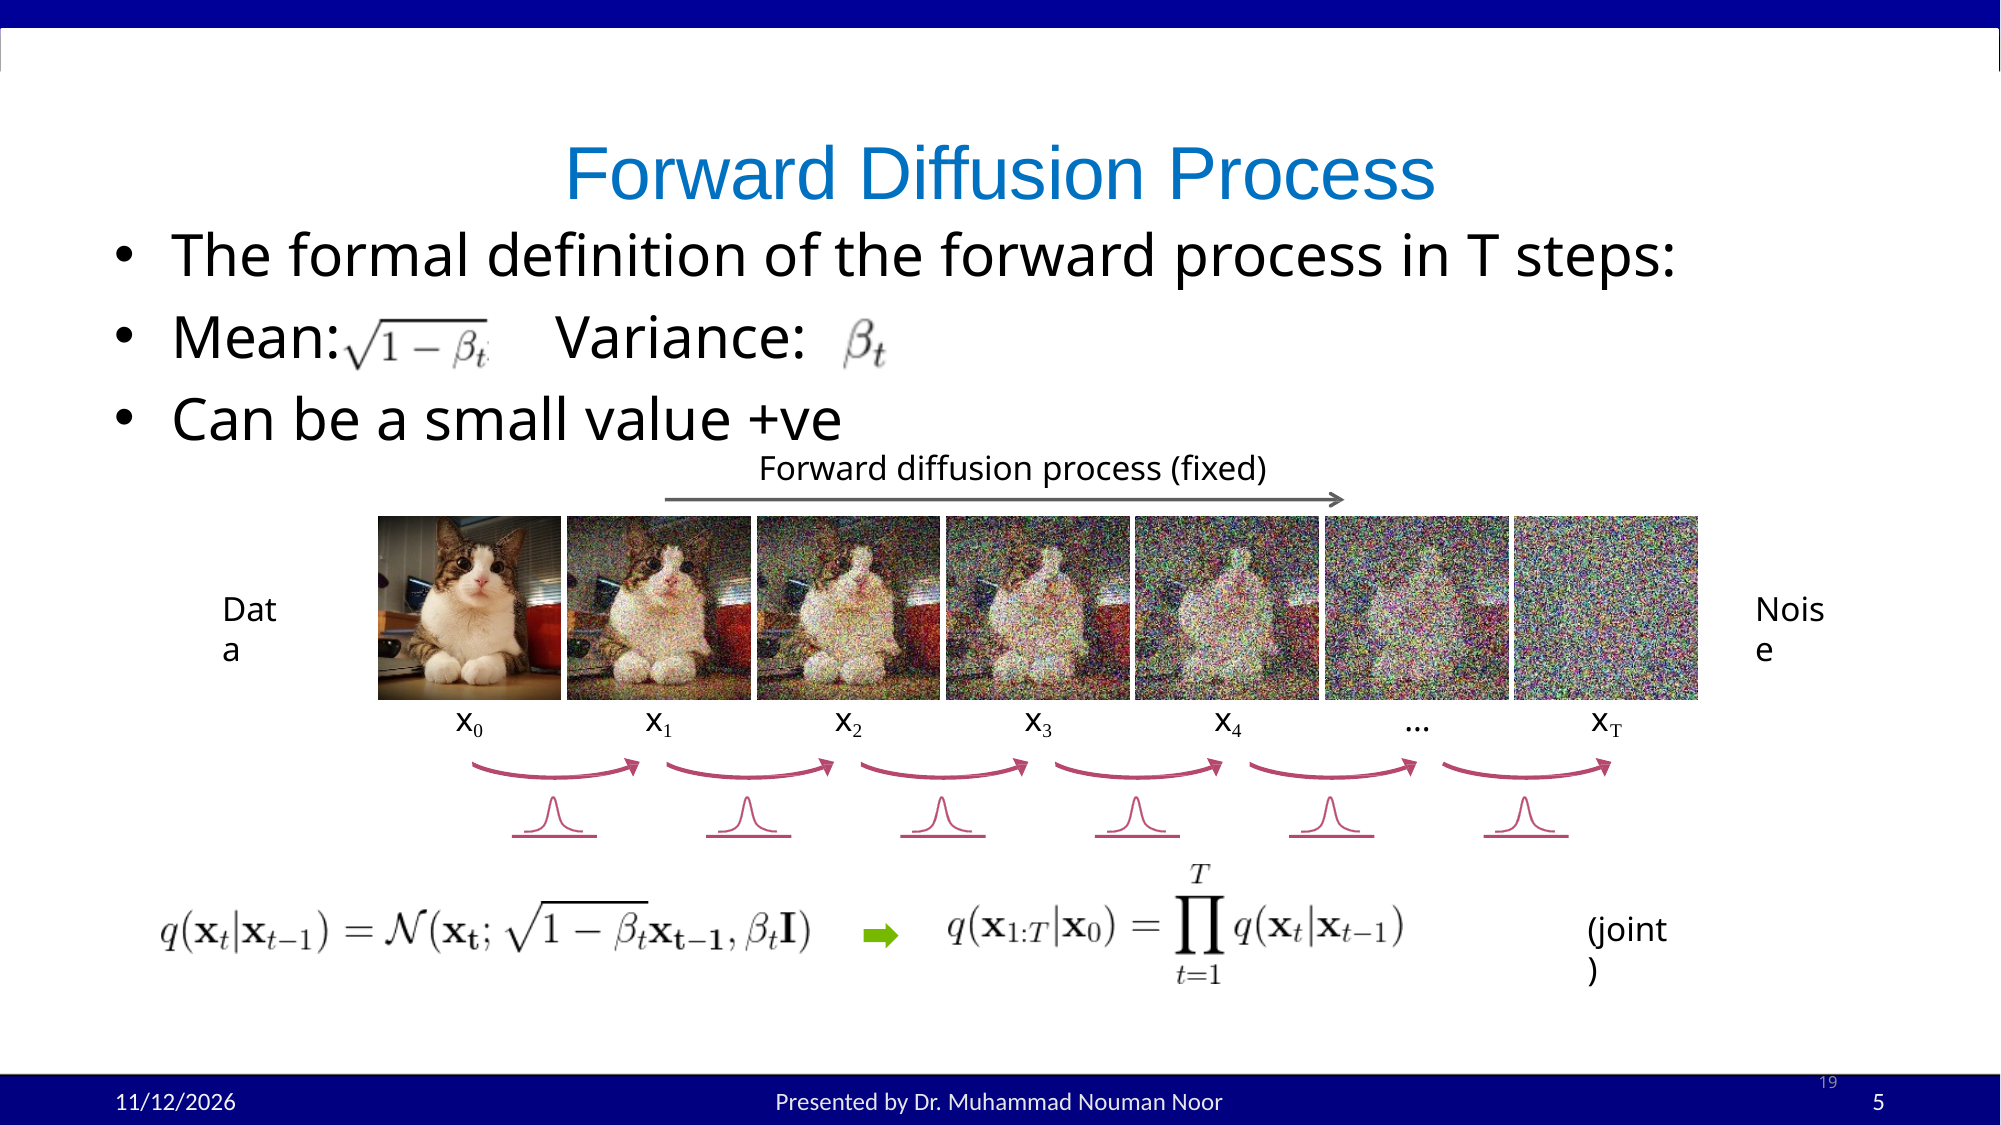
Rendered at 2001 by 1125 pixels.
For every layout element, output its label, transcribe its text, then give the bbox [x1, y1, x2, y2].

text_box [1288, 795, 1375, 838]
text_box Noise [1753, 586, 1838, 668]
text_box [1442, 758, 1612, 780]
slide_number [99, 1062, 567, 1125]
text_box [1249, 758, 1418, 780]
text_box [860, 758, 1029, 780]
text_box Data [220, 586, 293, 668]
text_box [666, 758, 835, 780]
picture [567, 516, 751, 700]
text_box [900, 795, 986, 838]
picture [377, 516, 562, 700]
picture [1324, 516, 1509, 700]
text_box [1055, 758, 1223, 780]
text_box x4 [1210, 707, 1248, 742]
picture [946, 516, 1130, 700]
picture [0, 0, 2001, 1125]
text_box x3 [1020, 707, 1058, 742]
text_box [511, 795, 598, 838]
text_box Forward diffusion process (fixed) [83, 445, 1273, 487]
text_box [705, 795, 792, 838]
text_box [863, 922, 899, 949]
text_box xT [1586, 707, 1629, 742]
picture [1514, 516, 1698, 700]
title Forward Diffusion Process [99, 74, 1900, 264]
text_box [1483, 795, 1569, 838]
text_box x1 [641, 707, 679, 742]
text_box x2 [830, 707, 868, 742]
picture [756, 516, 941, 700]
text_box … [1403, 707, 1434, 739]
footer Presented by Dr. Muhammad Nouman Noor [683, 1062, 1317, 1125]
slide_number 5 [1433, 1062, 1900, 1125]
text_box [664, 491, 1345, 508]
text_box [472, 758, 640, 780]
picture [339, 313, 489, 376]
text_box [1094, 795, 1181, 838]
text_box x0 [451, 707, 489, 742]
list The formal definition of the forward process in T steps: Mean: Variance: Can be a small value +ve [99, 264, 1900, 954]
picture [1135, 516, 1319, 700]
picture [838, 307, 890, 379]
text_box (joint) [1586, 906, 1673, 988]
